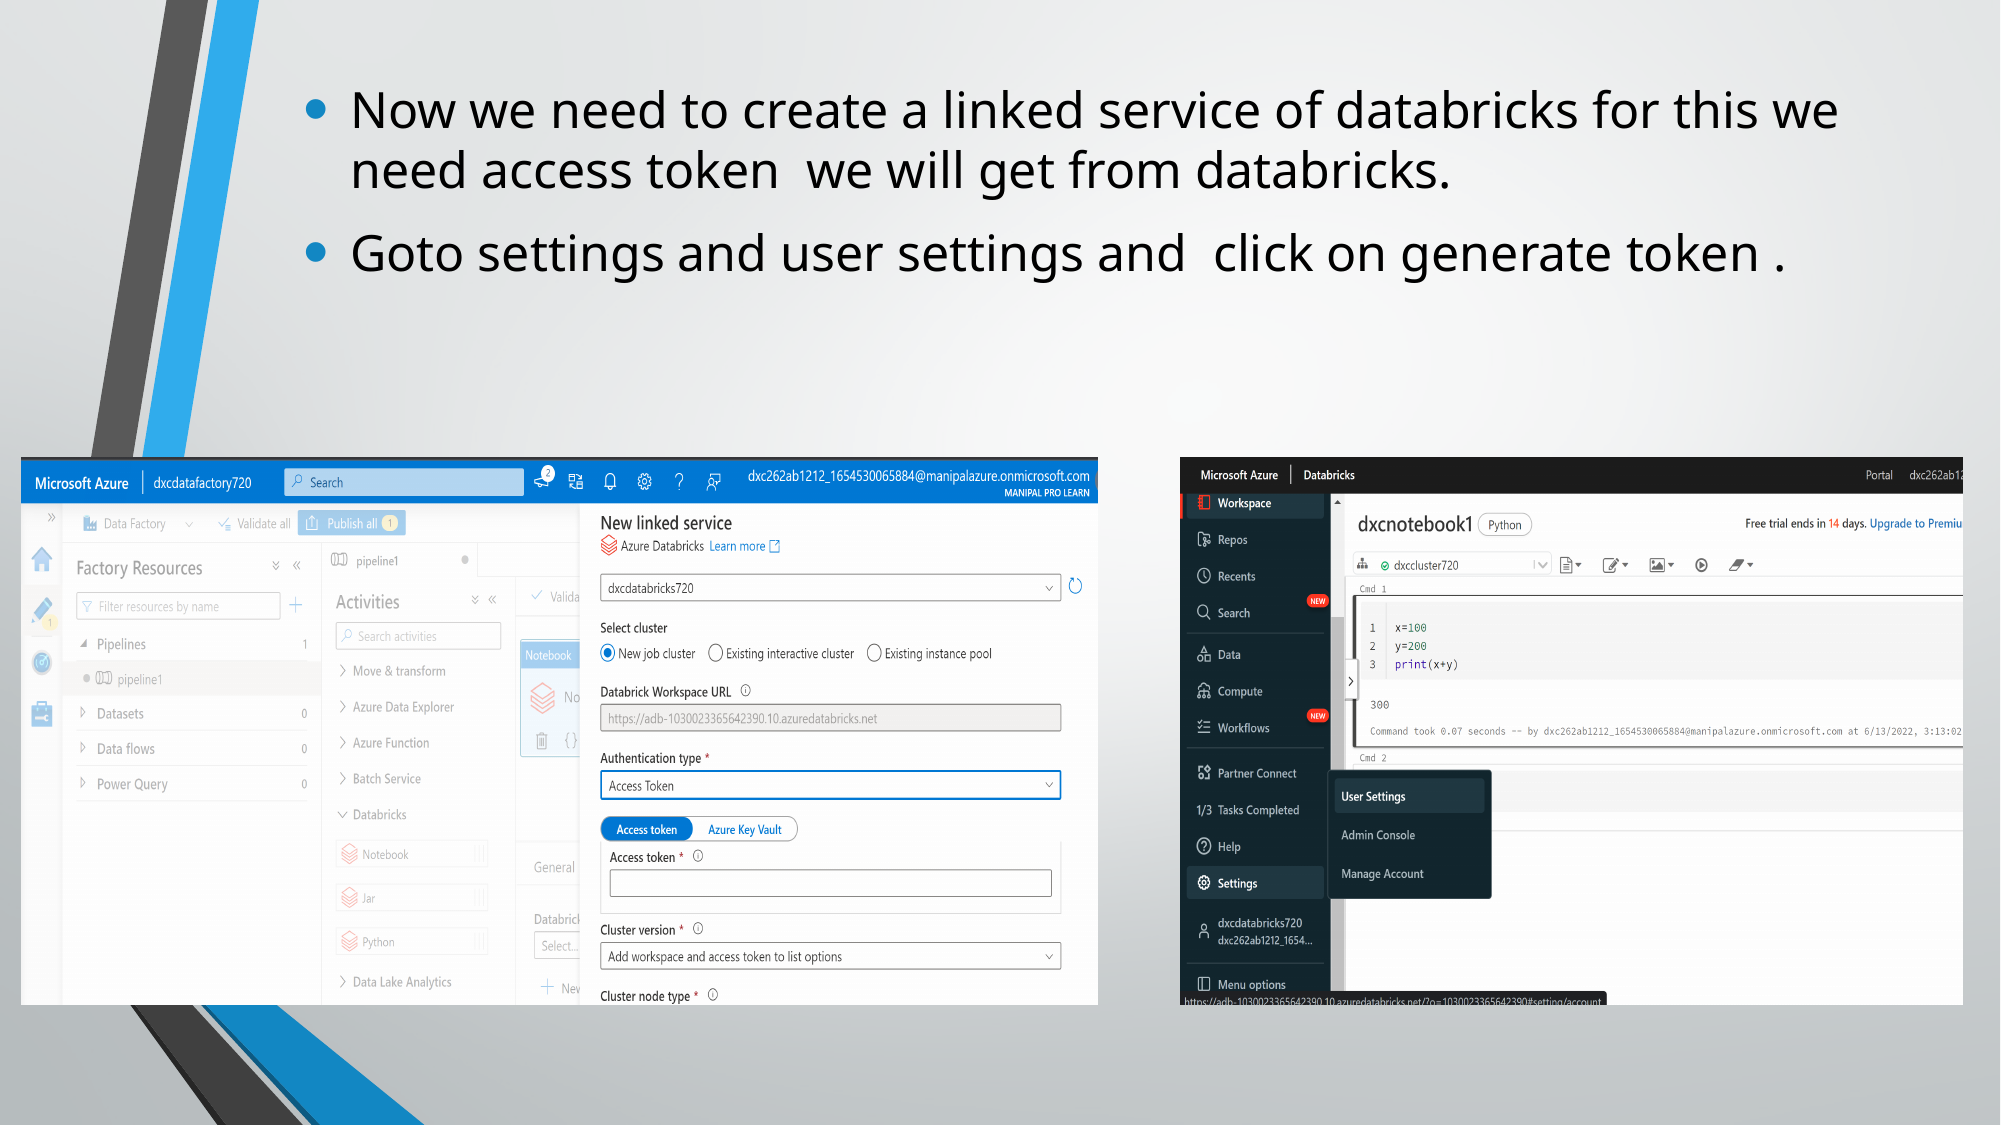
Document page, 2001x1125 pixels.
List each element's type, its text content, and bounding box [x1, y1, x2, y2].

picture [20, 457, 1098, 1005]
list Now we need to create a linked service of databricks for this we need access token we will get from databricks. Goto settings and user settings and click on generate token . [288, 0, 1932, 437]
picture [1179, 457, 1963, 1005]
